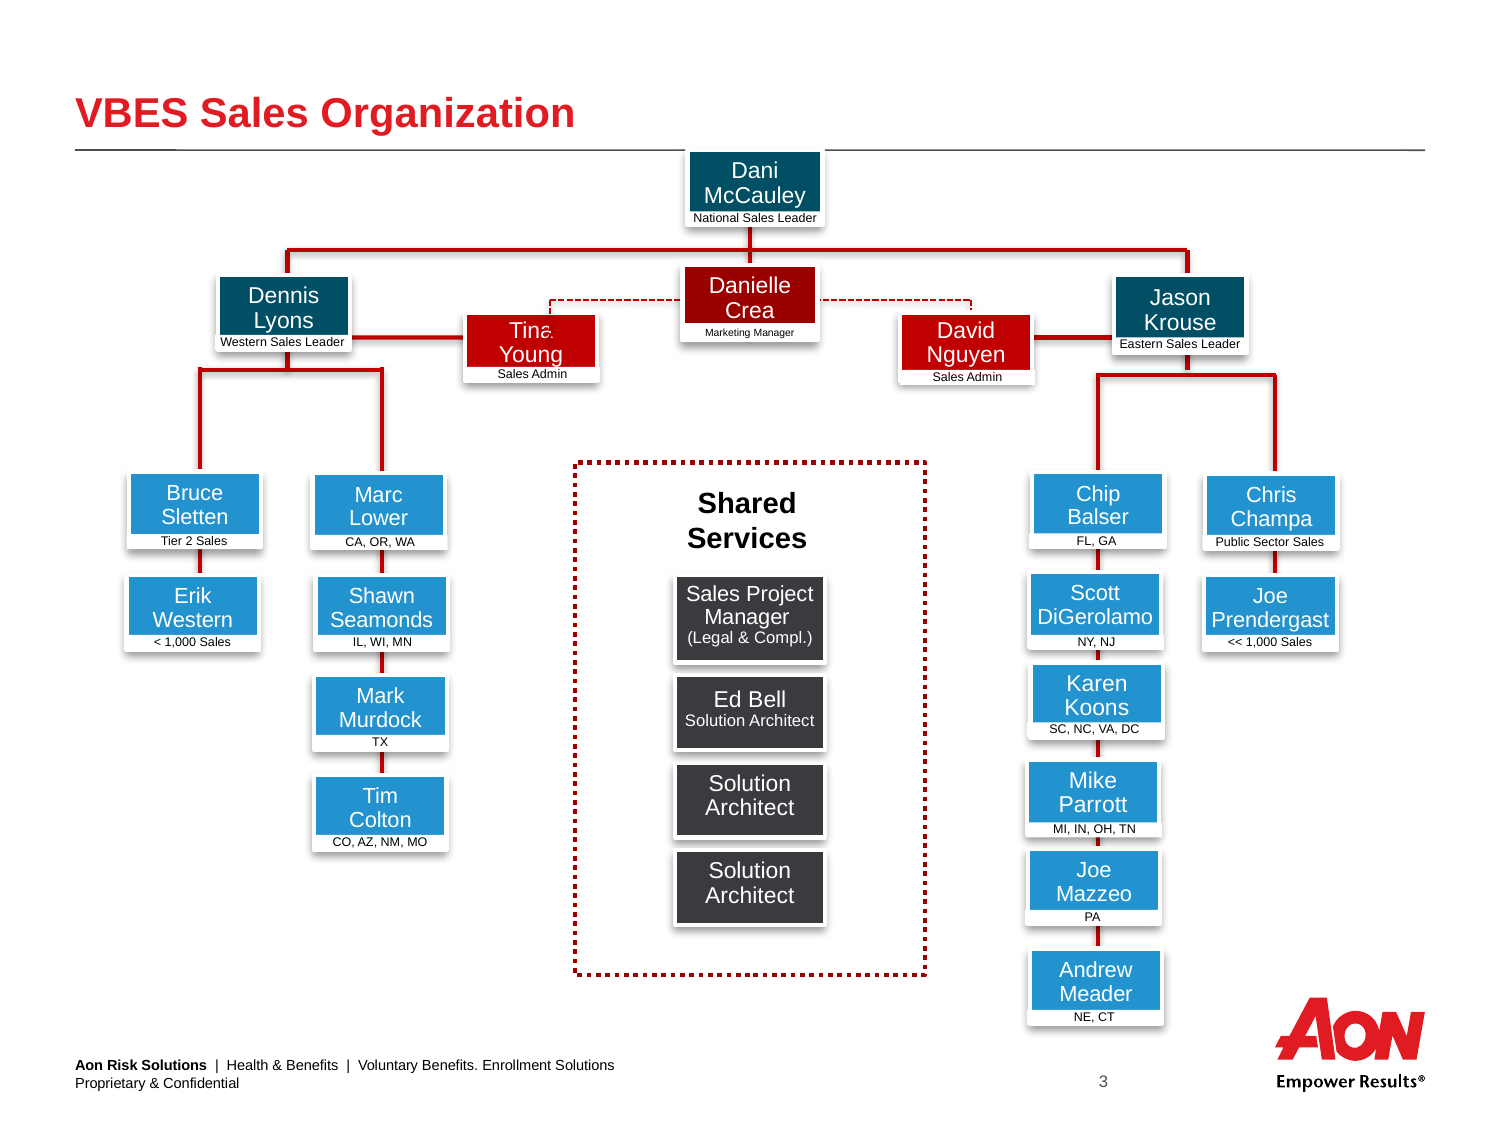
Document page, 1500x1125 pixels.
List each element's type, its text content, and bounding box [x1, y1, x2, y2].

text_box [1028, 471, 1165, 549]
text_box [312, 674, 448, 751]
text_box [1202, 473, 1338, 551]
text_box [124, 574, 261, 651]
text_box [1202, 574, 1338, 651]
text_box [1026, 759, 1163, 838]
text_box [1026, 948, 1163, 1026]
text_box Shared Services [587, 476, 908, 562]
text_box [214, 274, 351, 351]
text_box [464, 312, 601, 383]
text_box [1112, 274, 1248, 354]
title VBES Sales Organization [74, 49, 1426, 136]
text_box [899, 312, 1036, 386]
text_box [126, 471, 262, 550]
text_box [1026, 662, 1164, 738]
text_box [1024, 848, 1161, 926]
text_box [314, 574, 451, 651]
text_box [312, 473, 448, 551]
text_box [575, 462, 925, 975]
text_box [312, 774, 448, 851]
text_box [682, 264, 818, 341]
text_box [1028, 571, 1165, 651]
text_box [687, 149, 823, 227]
